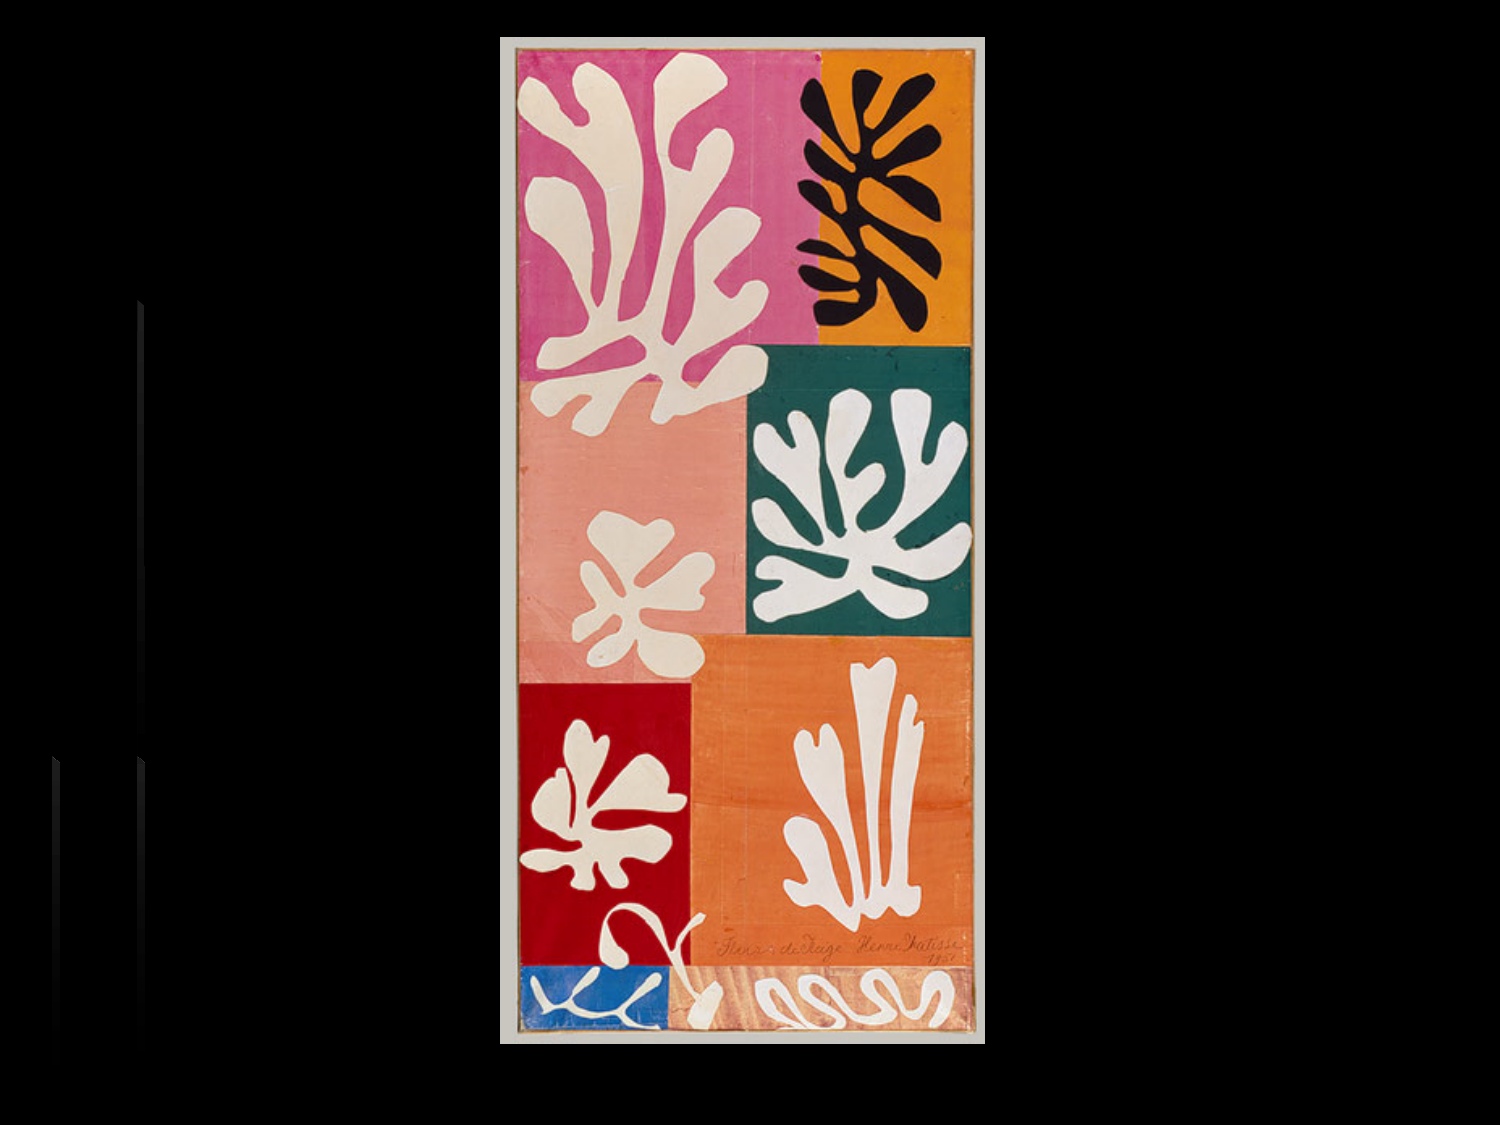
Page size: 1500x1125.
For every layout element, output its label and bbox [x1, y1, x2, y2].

picture [499, 37, 985, 1044]
